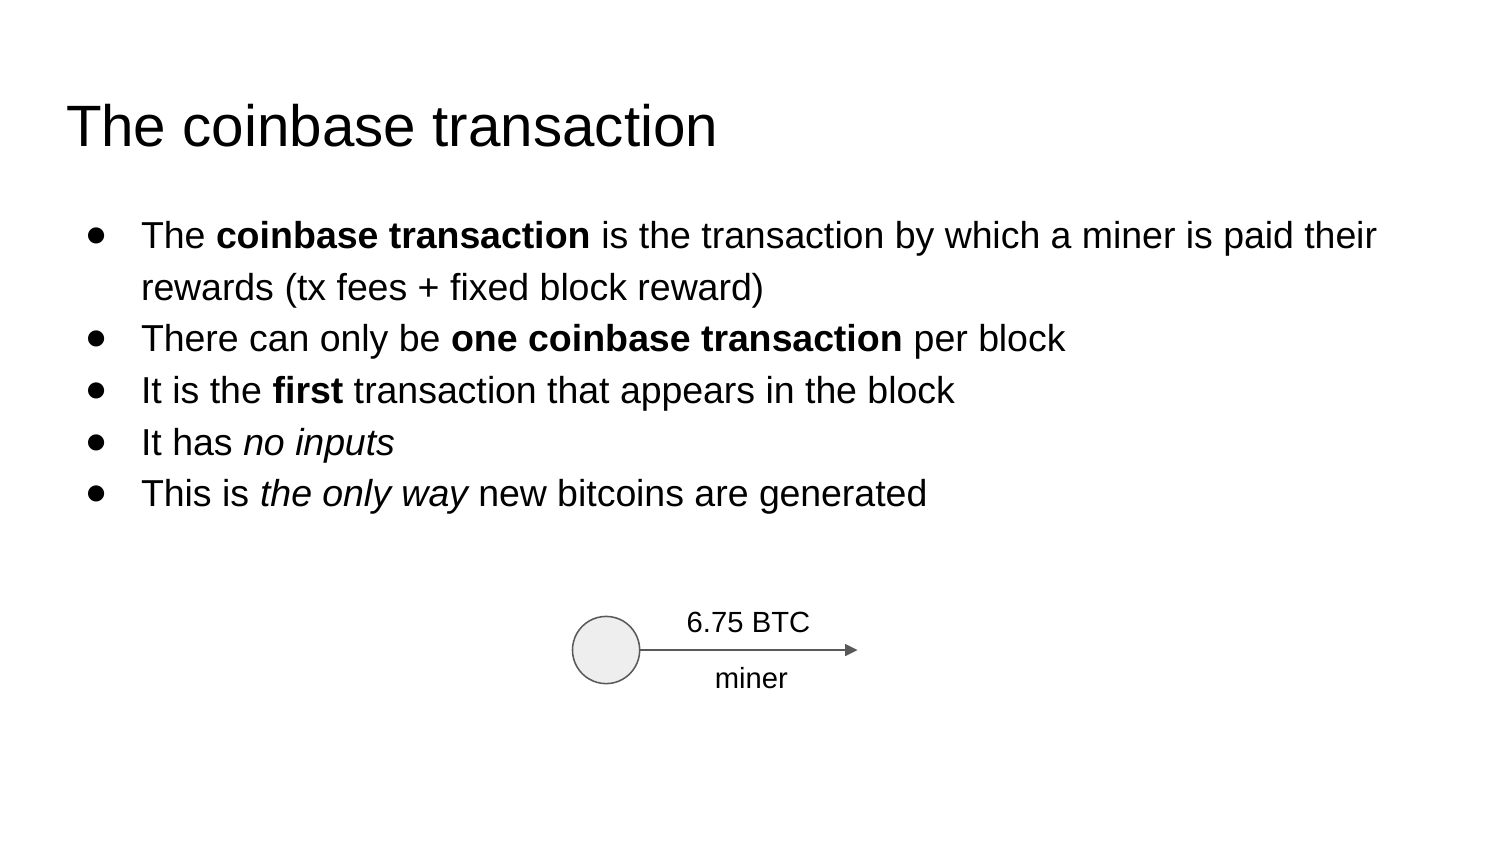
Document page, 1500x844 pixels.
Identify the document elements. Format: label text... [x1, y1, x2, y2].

title The coinbase transaction [51, 72, 1449, 167]
list The coinbase transaction is the transaction by which a miner is paid their rewards (tx fees + fixed block reward) There can only be one coinbase transaction per block It is the first transaction that appears in the block It has no inputs This is the only way new bitcoins are generated [51, 189, 1449, 520]
text_box 6.75 BTC [645, 588, 852, 649]
text_box miner [699, 659, 814, 712]
text_box miner [699, 644, 814, 649]
text_box [572, 616, 640, 684]
